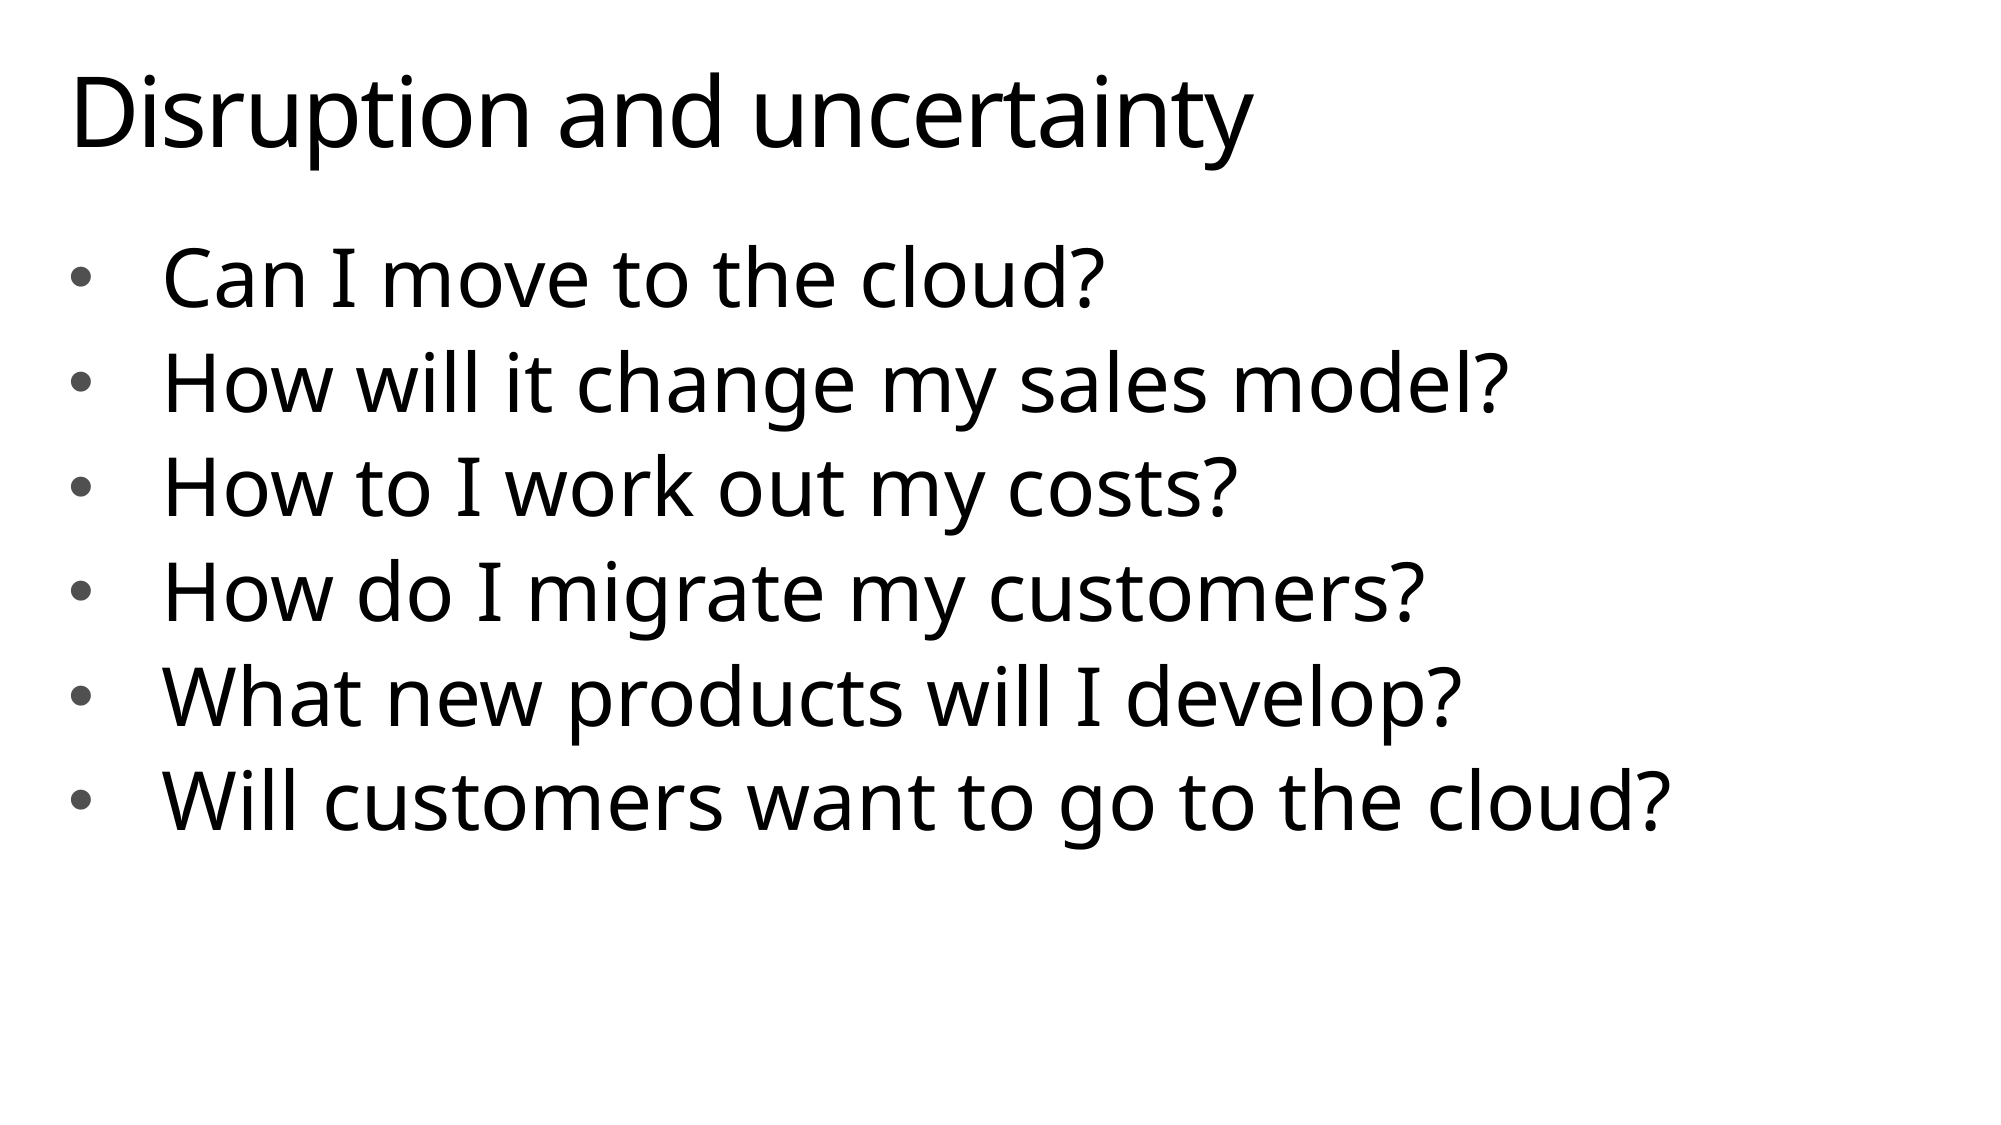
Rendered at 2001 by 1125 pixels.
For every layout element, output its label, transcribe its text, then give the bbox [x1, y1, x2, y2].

title Disruption and uncertainty [44, 47, 1957, 196]
list Can I move to the cloud? How will it change my sales model? How to I work out my costs? How do I migrate my customers? What new products will I develop? Will customers want to go to the cloud? [44, 222, 1956, 887]
